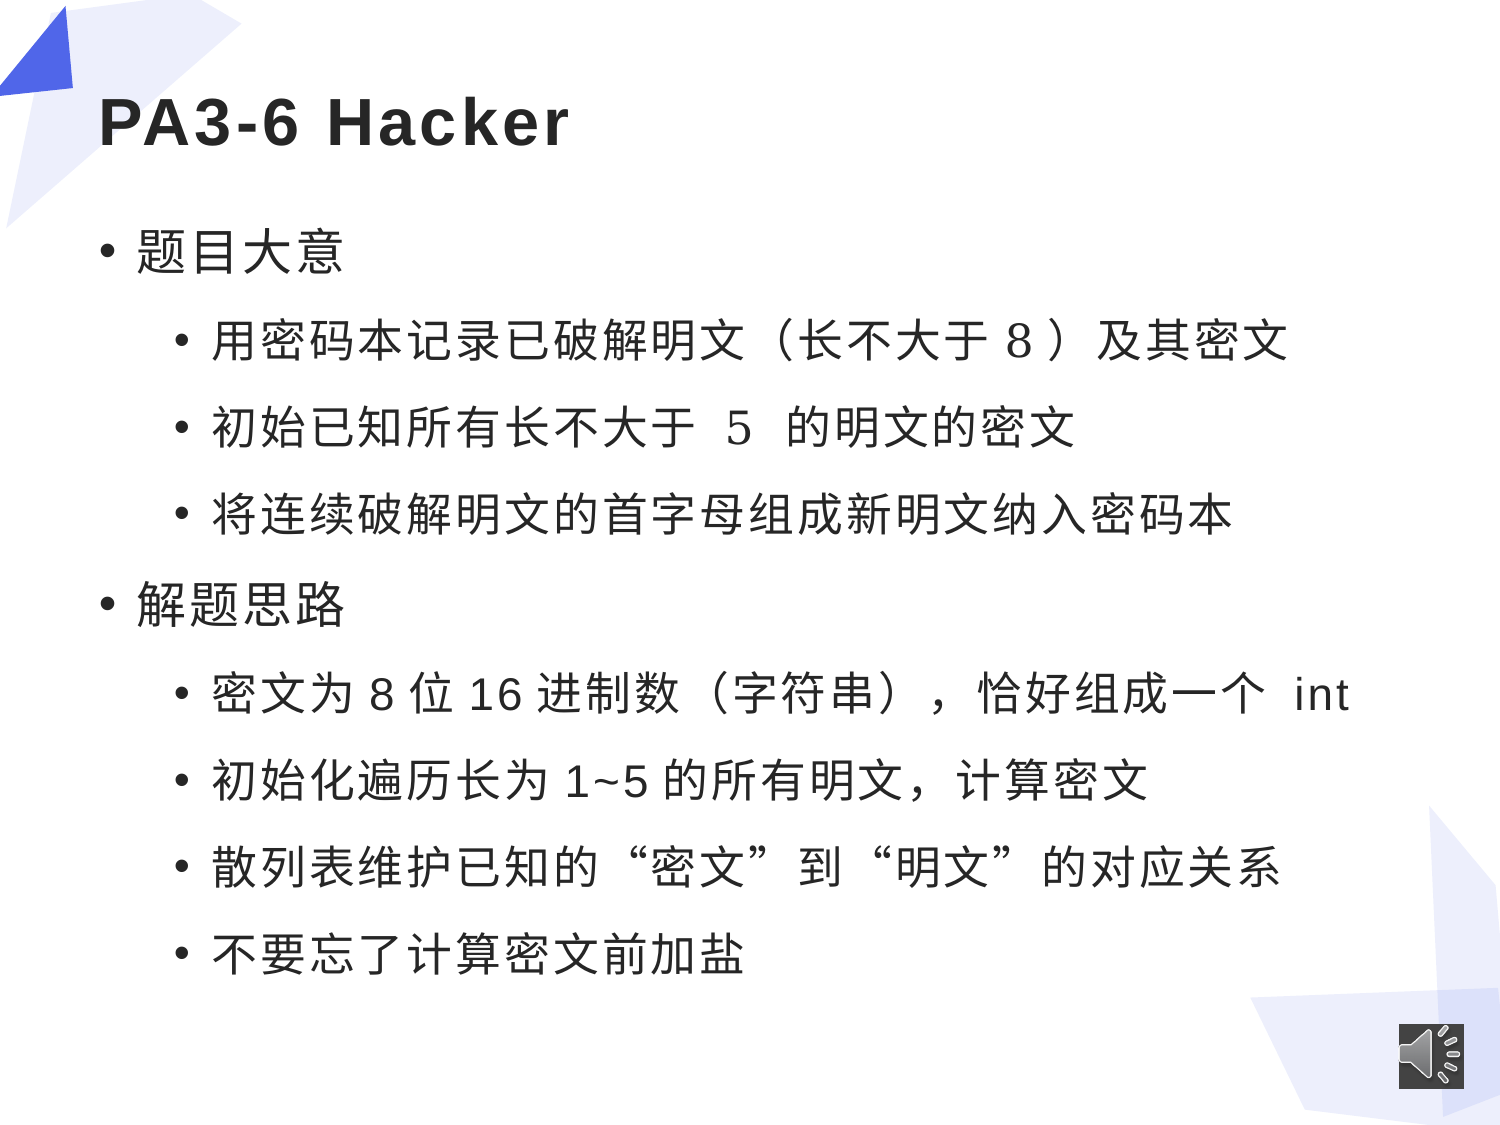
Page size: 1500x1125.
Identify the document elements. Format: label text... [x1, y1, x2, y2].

list 题目大意 用密码本记录已破解明文（长不大于8）及其密文 初始已知所有长不大于 5 的明文的密文 将连续破解明文的首字母组成新明文纳入密码本 解题思路 密文为8位16进制数（字符串），恰好组成一个 int 初始化遍历长为1~5的所有明文，计算密文 散列表维护已知的“密文”到“明文”的对应关系 不要忘了计算密文前加盐 [82, 208, 1418, 1093]
title PA3-6 Hacker [82, 72, 1418, 146]
picture [1397, 1022, 1465, 1090]
